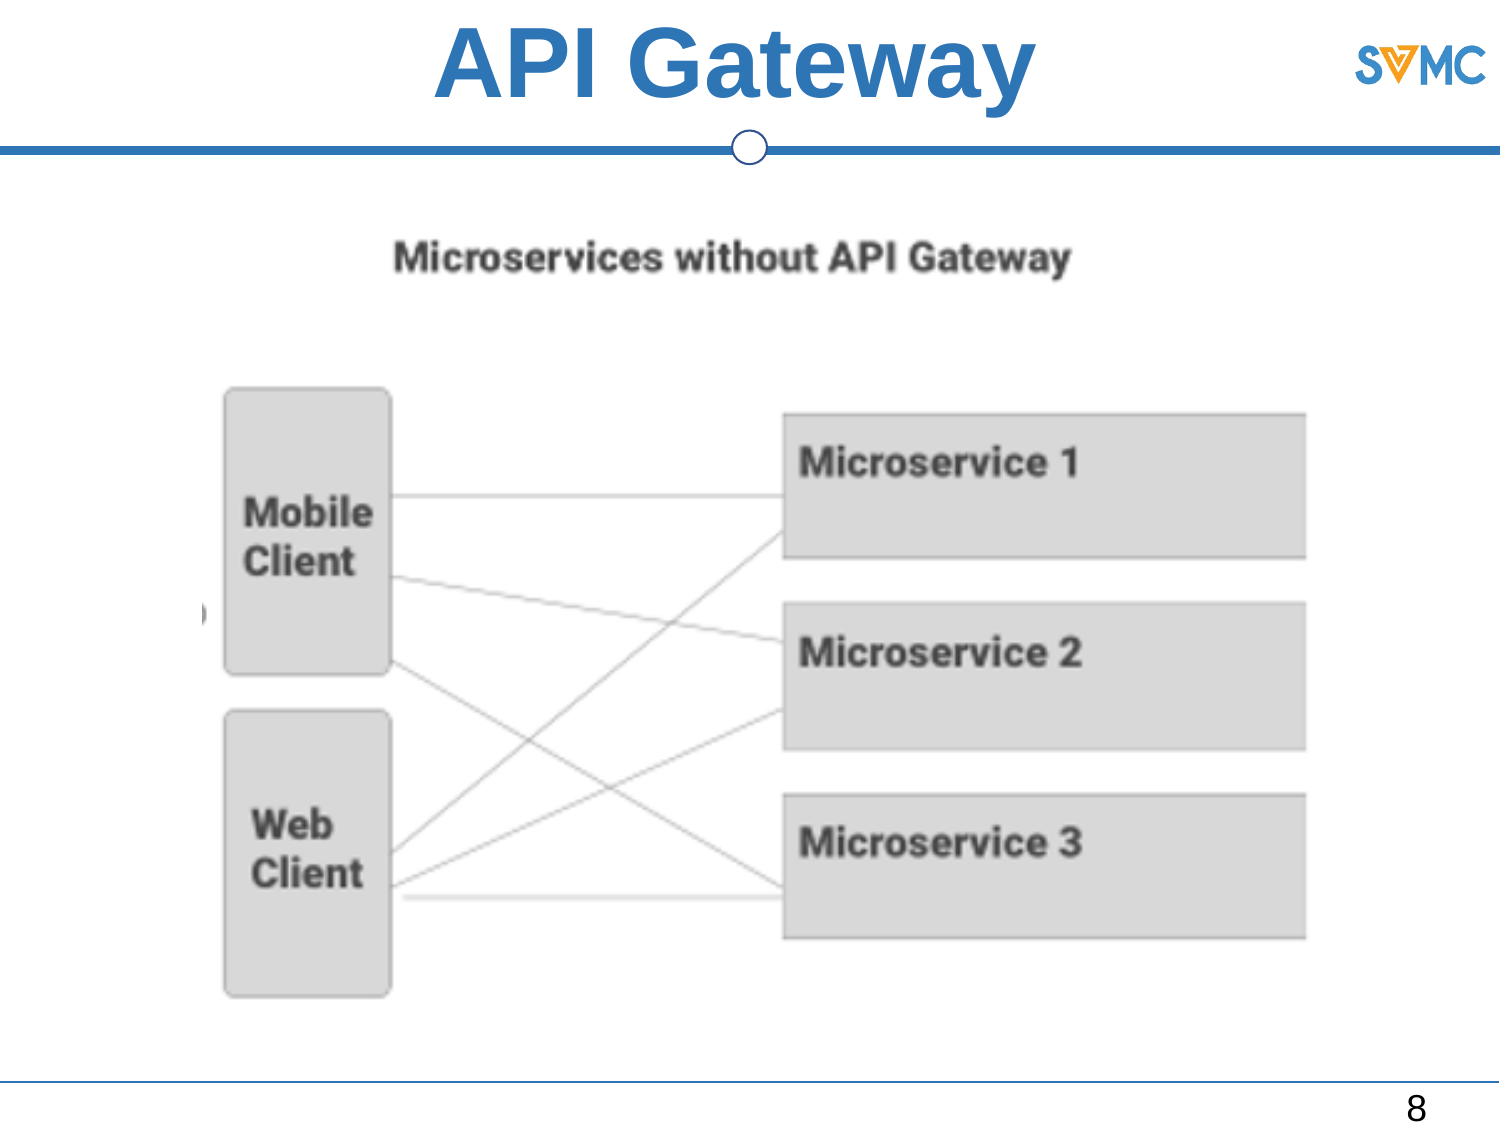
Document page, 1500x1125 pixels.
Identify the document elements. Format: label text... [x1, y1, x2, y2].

picture [1343, 3, 1500, 143]
slide_number 8 [1373, 1076, 1460, 1125]
picture [202, 193, 1374, 1028]
title API Gateway [122, 0, 1347, 127]
